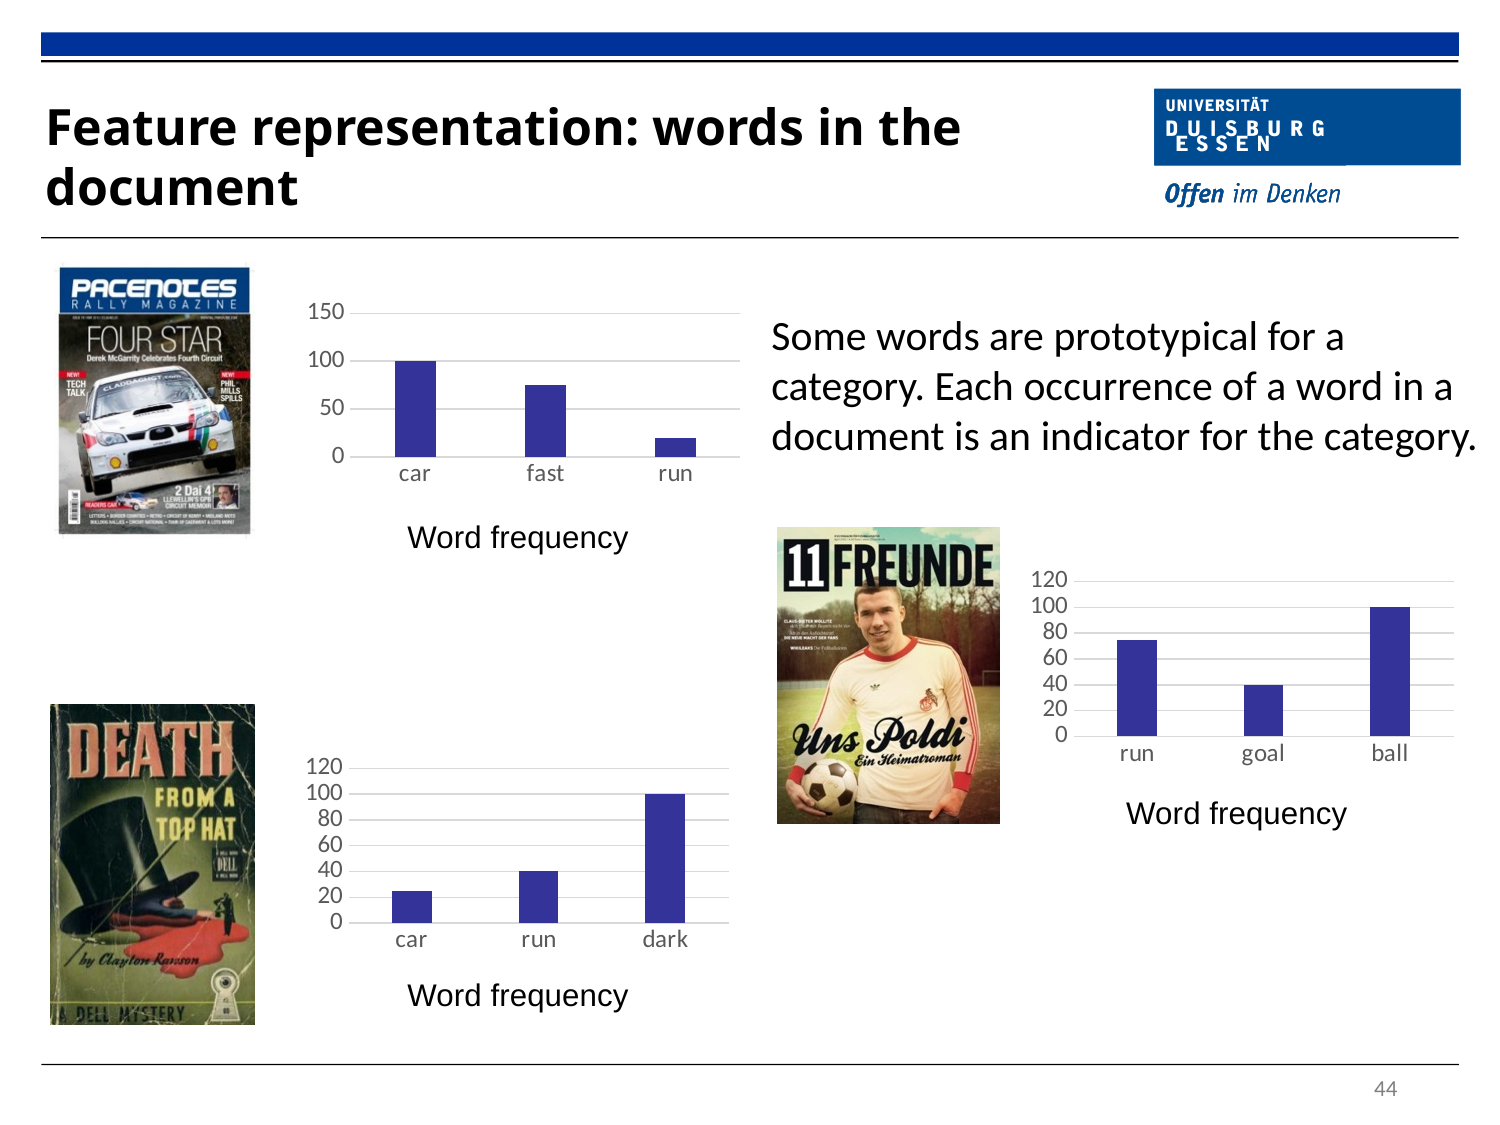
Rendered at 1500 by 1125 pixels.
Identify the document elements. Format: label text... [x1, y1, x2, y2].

picture [777, 526, 1001, 825]
chart [287, 295, 763, 506]
title Feature representation: words in the document [45, 86, 1112, 225]
picture [1154, 80, 1461, 213]
chart [1012, 562, 1476, 789]
text_box Word frequency [392, 984, 658, 1021]
picture [49, 704, 255, 1026]
text_box Some words are prototypical for a category. Each occurrence of a word in a document is an indicator for the category. [766, 301, 1495, 467]
text_box Word frequency [1111, 797, 1376, 839]
picture [54, 262, 255, 539]
chart [287, 749, 751, 976]
text_box Word frequency [392, 514, 658, 562]
